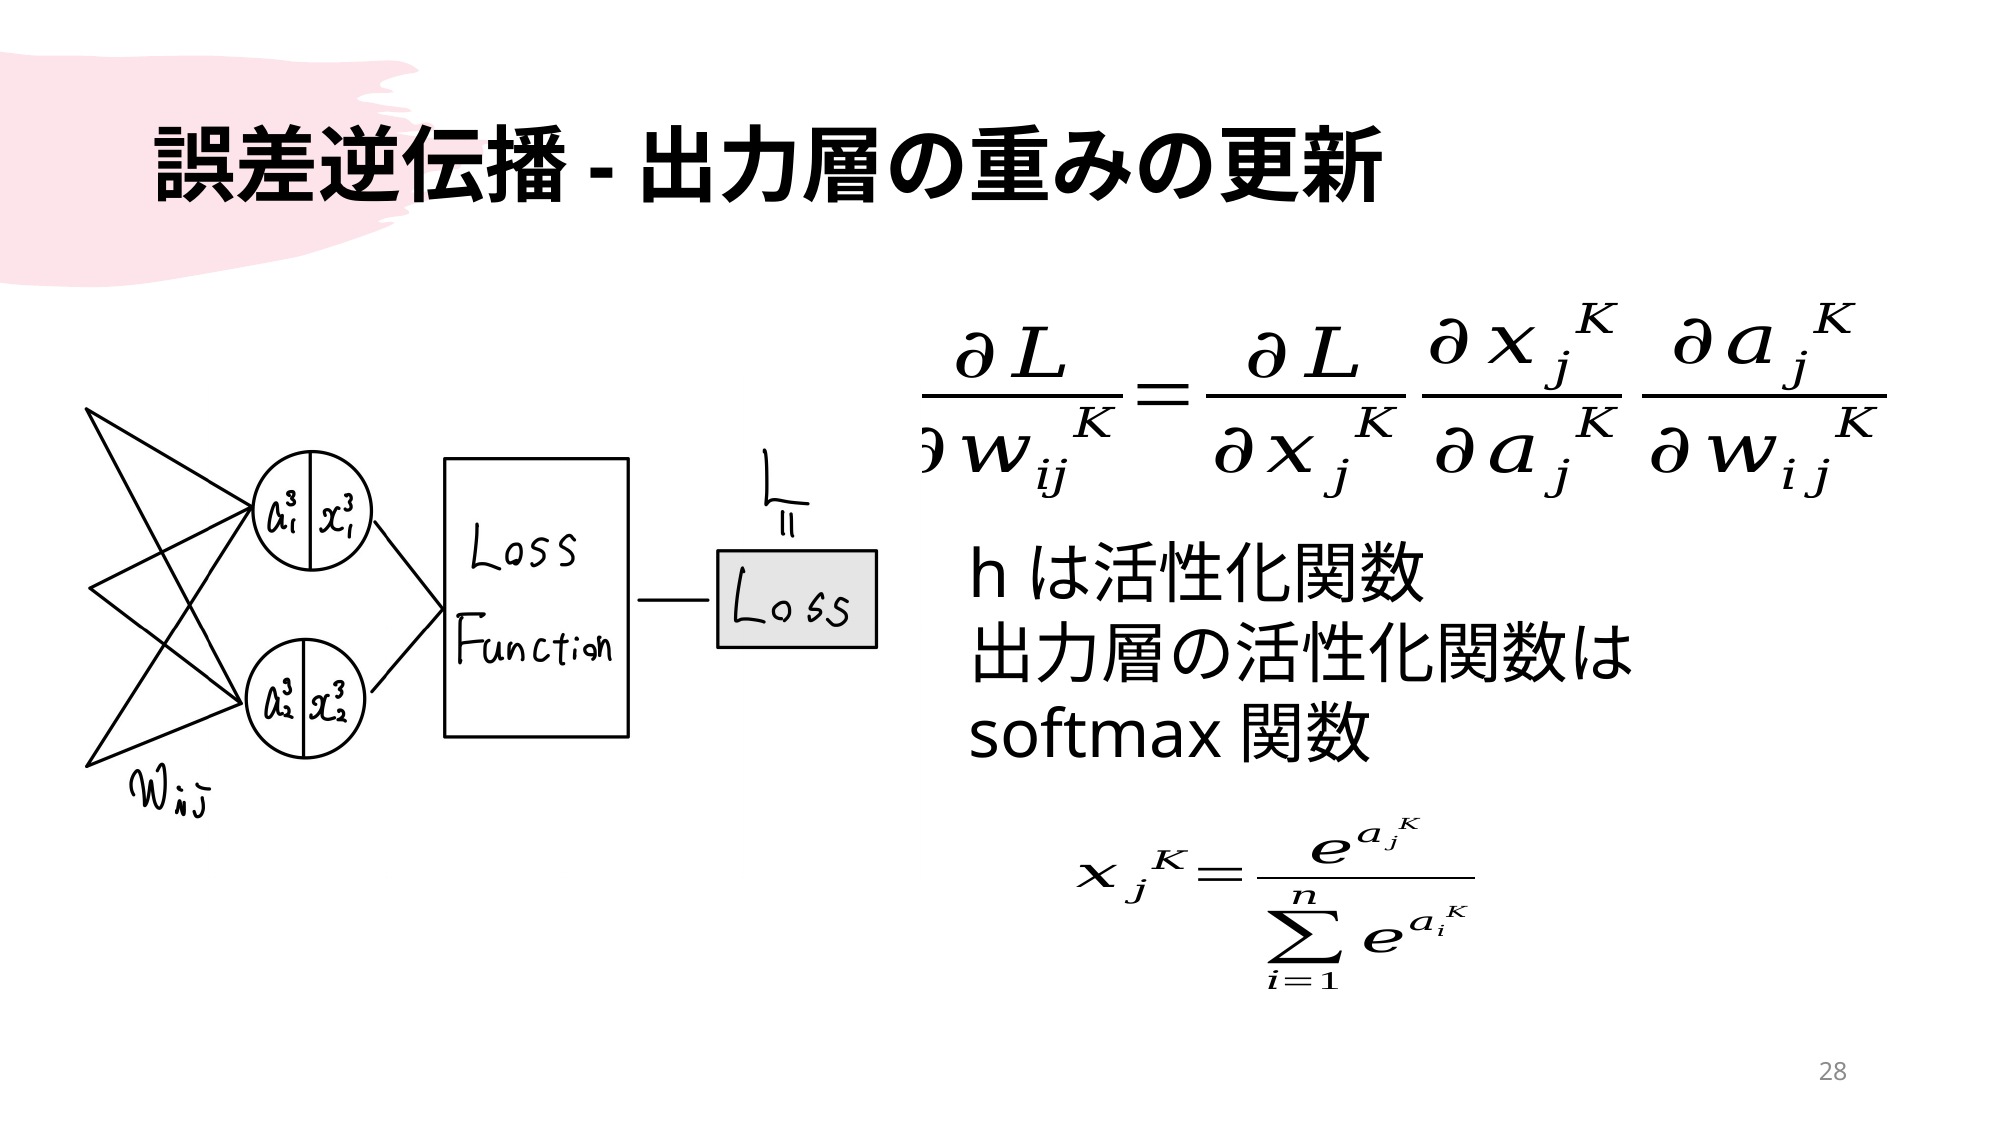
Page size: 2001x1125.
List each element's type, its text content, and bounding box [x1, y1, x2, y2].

slide_number 28 [1412, 1042, 1863, 1103]
picture [30, 379, 922, 878]
title 誤差逆伝播-出力層の重みの更新 [137, 59, 1863, 278]
